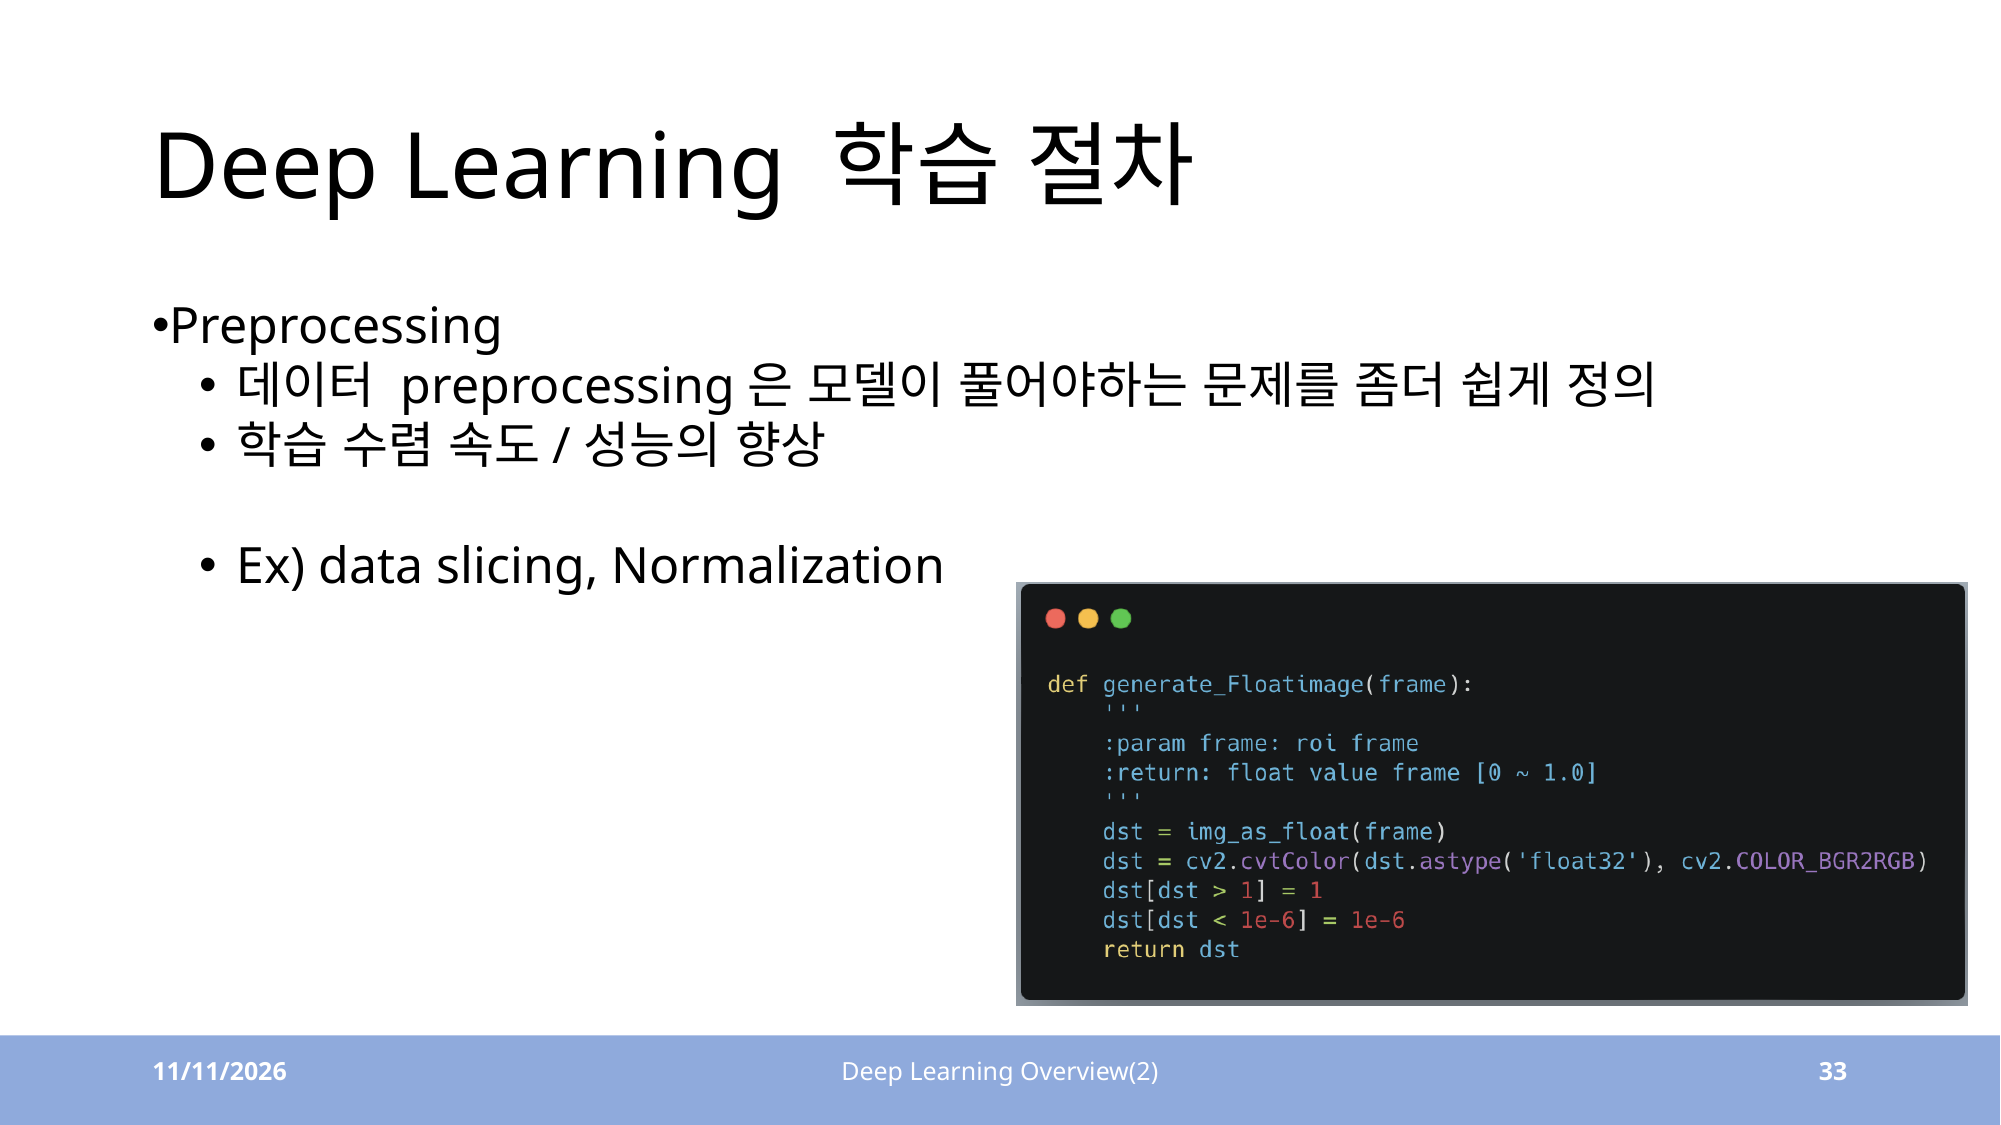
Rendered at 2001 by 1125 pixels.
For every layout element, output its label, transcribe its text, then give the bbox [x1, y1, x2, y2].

slide_number 33 [1412, 1042, 1863, 1103]
text_box Preprocessing 데이터 preprocessing은 모델이 풀어야하는 문제를 좀더 쉽게 정의 학습 수렴 속도/성능의 향상 Ex) data slicing, Normalization [137, 286, 1863, 602]
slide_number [137, 1042, 588, 1103]
footer Deep Learning Overview(2) [662, 1042, 1338, 1103]
title Deep Learning 학습 절차 [137, 59, 1863, 278]
picture [1016, 582, 1968, 1006]
